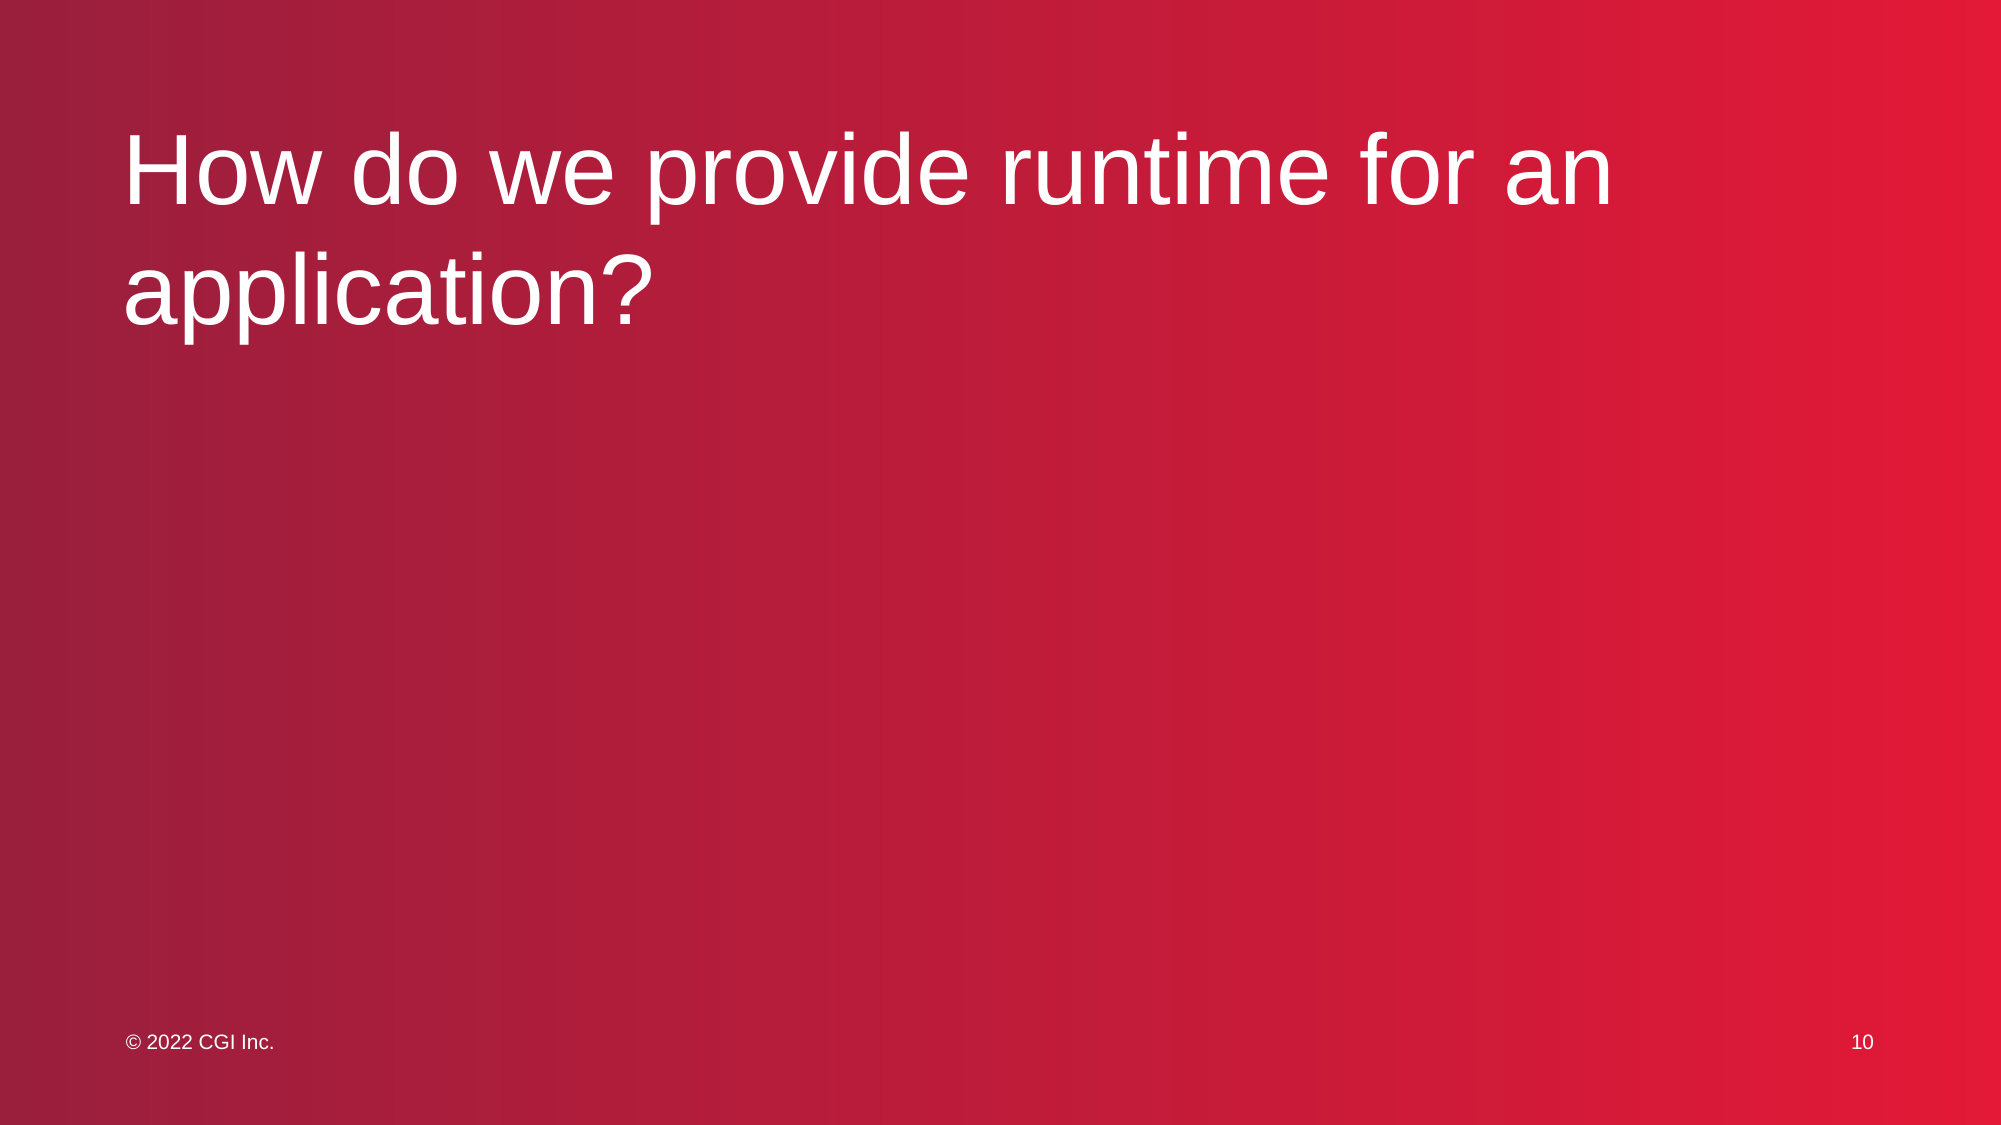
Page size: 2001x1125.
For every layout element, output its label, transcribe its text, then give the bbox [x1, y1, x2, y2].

slide_number 10 [1831, 1027, 1875, 1056]
title How do we provide runtime for an application? [122, 104, 1698, 470]
